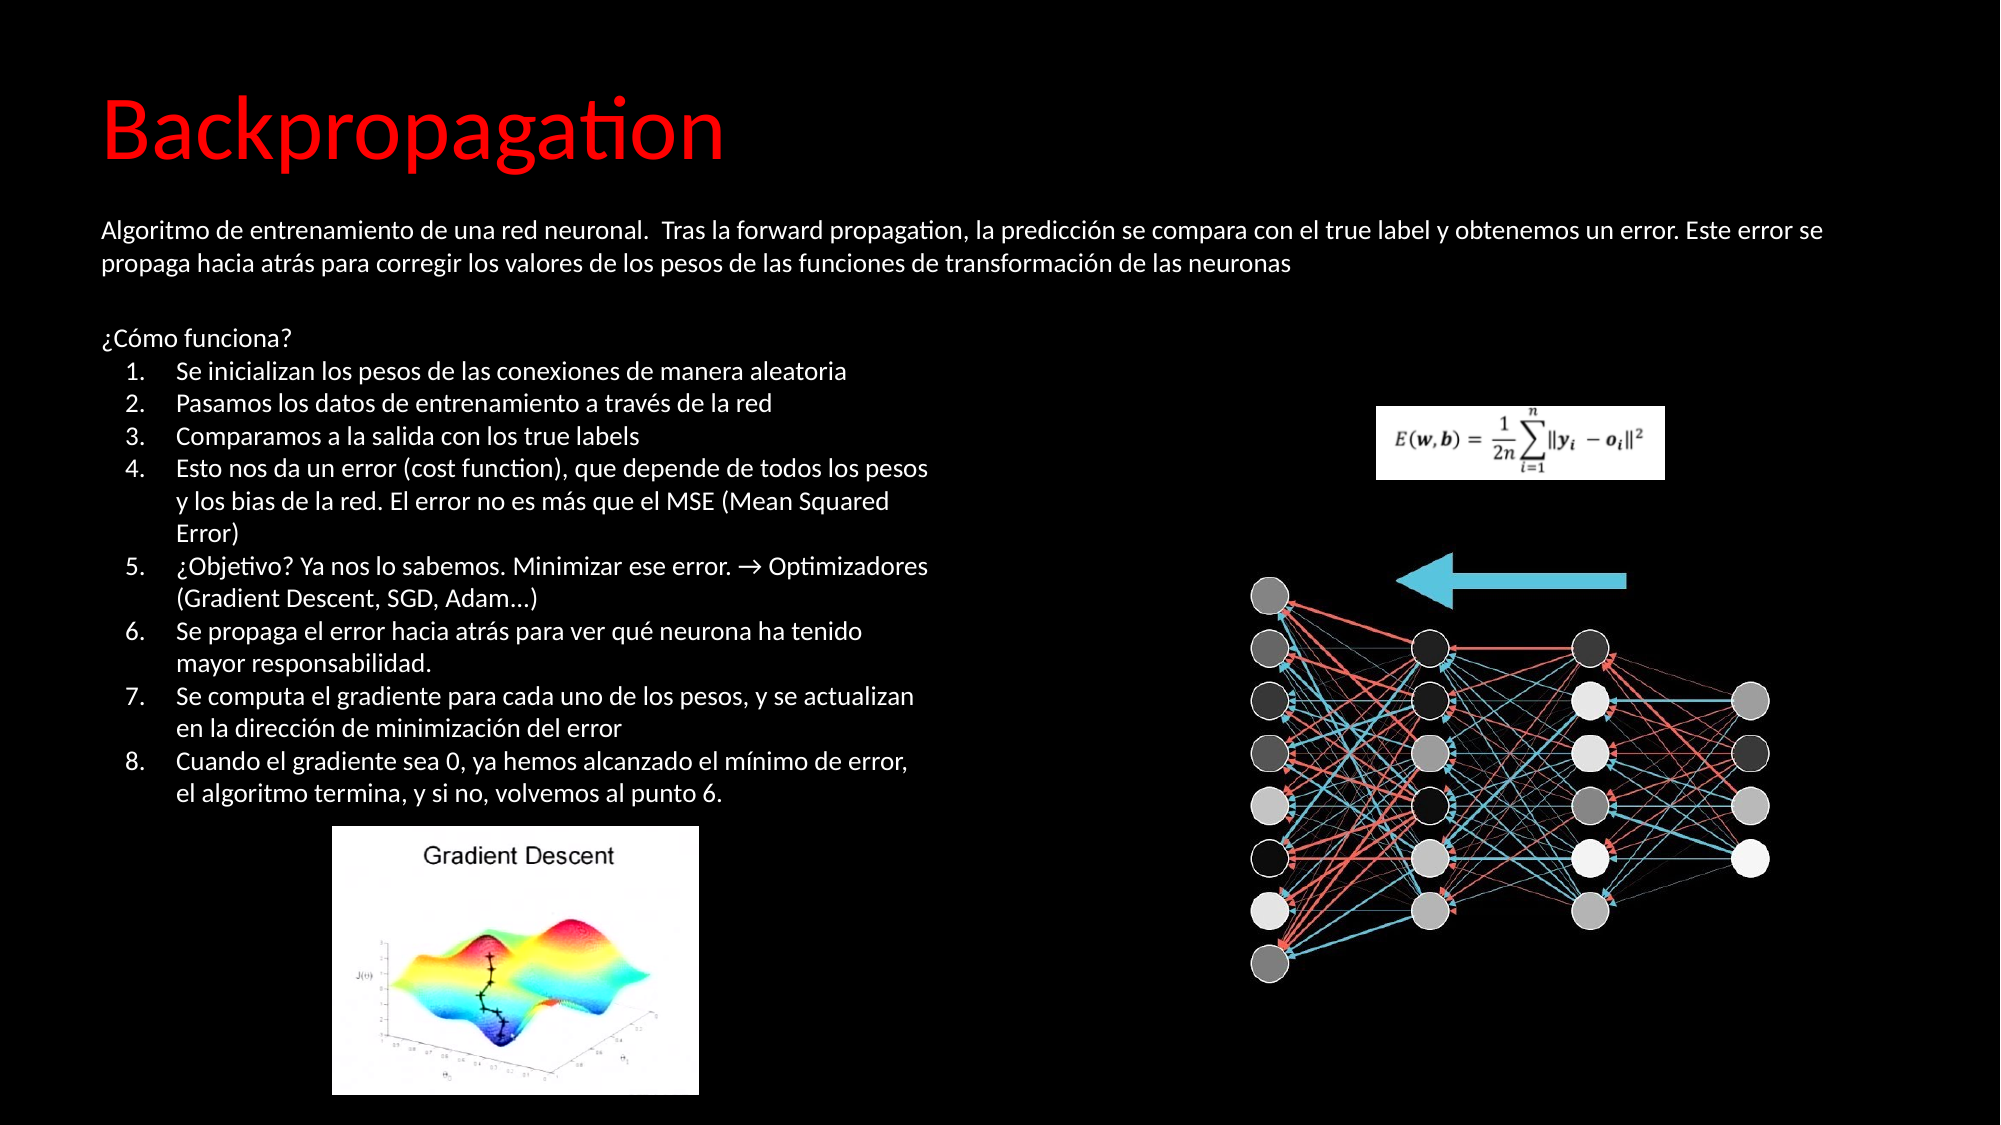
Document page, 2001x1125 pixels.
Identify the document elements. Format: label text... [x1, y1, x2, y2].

text_box ¿Cómo funciona? Se inicializan los pesos de las conexiones de manera aleatoria Pasamos los datos de entrenamiento a través de la red Comparamos a la salida con los true labels Esto nos da un error (cost function), que depende de todos los pesos y los bias de la red. El error no es más que el MSE (Mean Squared Error) ¿Objetivo? Ya nos lo sabemos. Minimizar ese error. → Optimizadores (Gradient Descent, SGD, Adam...) Se propaga el error hacia atrás para ver qué neurona ha tenido mayor responsabilidad. Se computa el gradiente para cada uno de los pesos, y se actualizan en la dirección de minimización del error Cuando el gradiente sea 0, ya hemos alcanzado el mínimo de error, el algoritmo termina, y si no, volvemos al punto 6. [86, 313, 946, 807]
text_box Algoritmo de entrenamiento de una red neuronal. Tras la forward propagation, la predicción se compara con el true label y obtenemos un error. Este error se propaga hacia atrás para corregir los valores de los pesos de las funciones de transformación de las neuronas [86, 204, 1892, 322]
picture [332, 826, 700, 1095]
title Backpropagation [86, 72, 1818, 190]
picture [1376, 405, 1665, 480]
picture [1184, 536, 1836, 1000]
